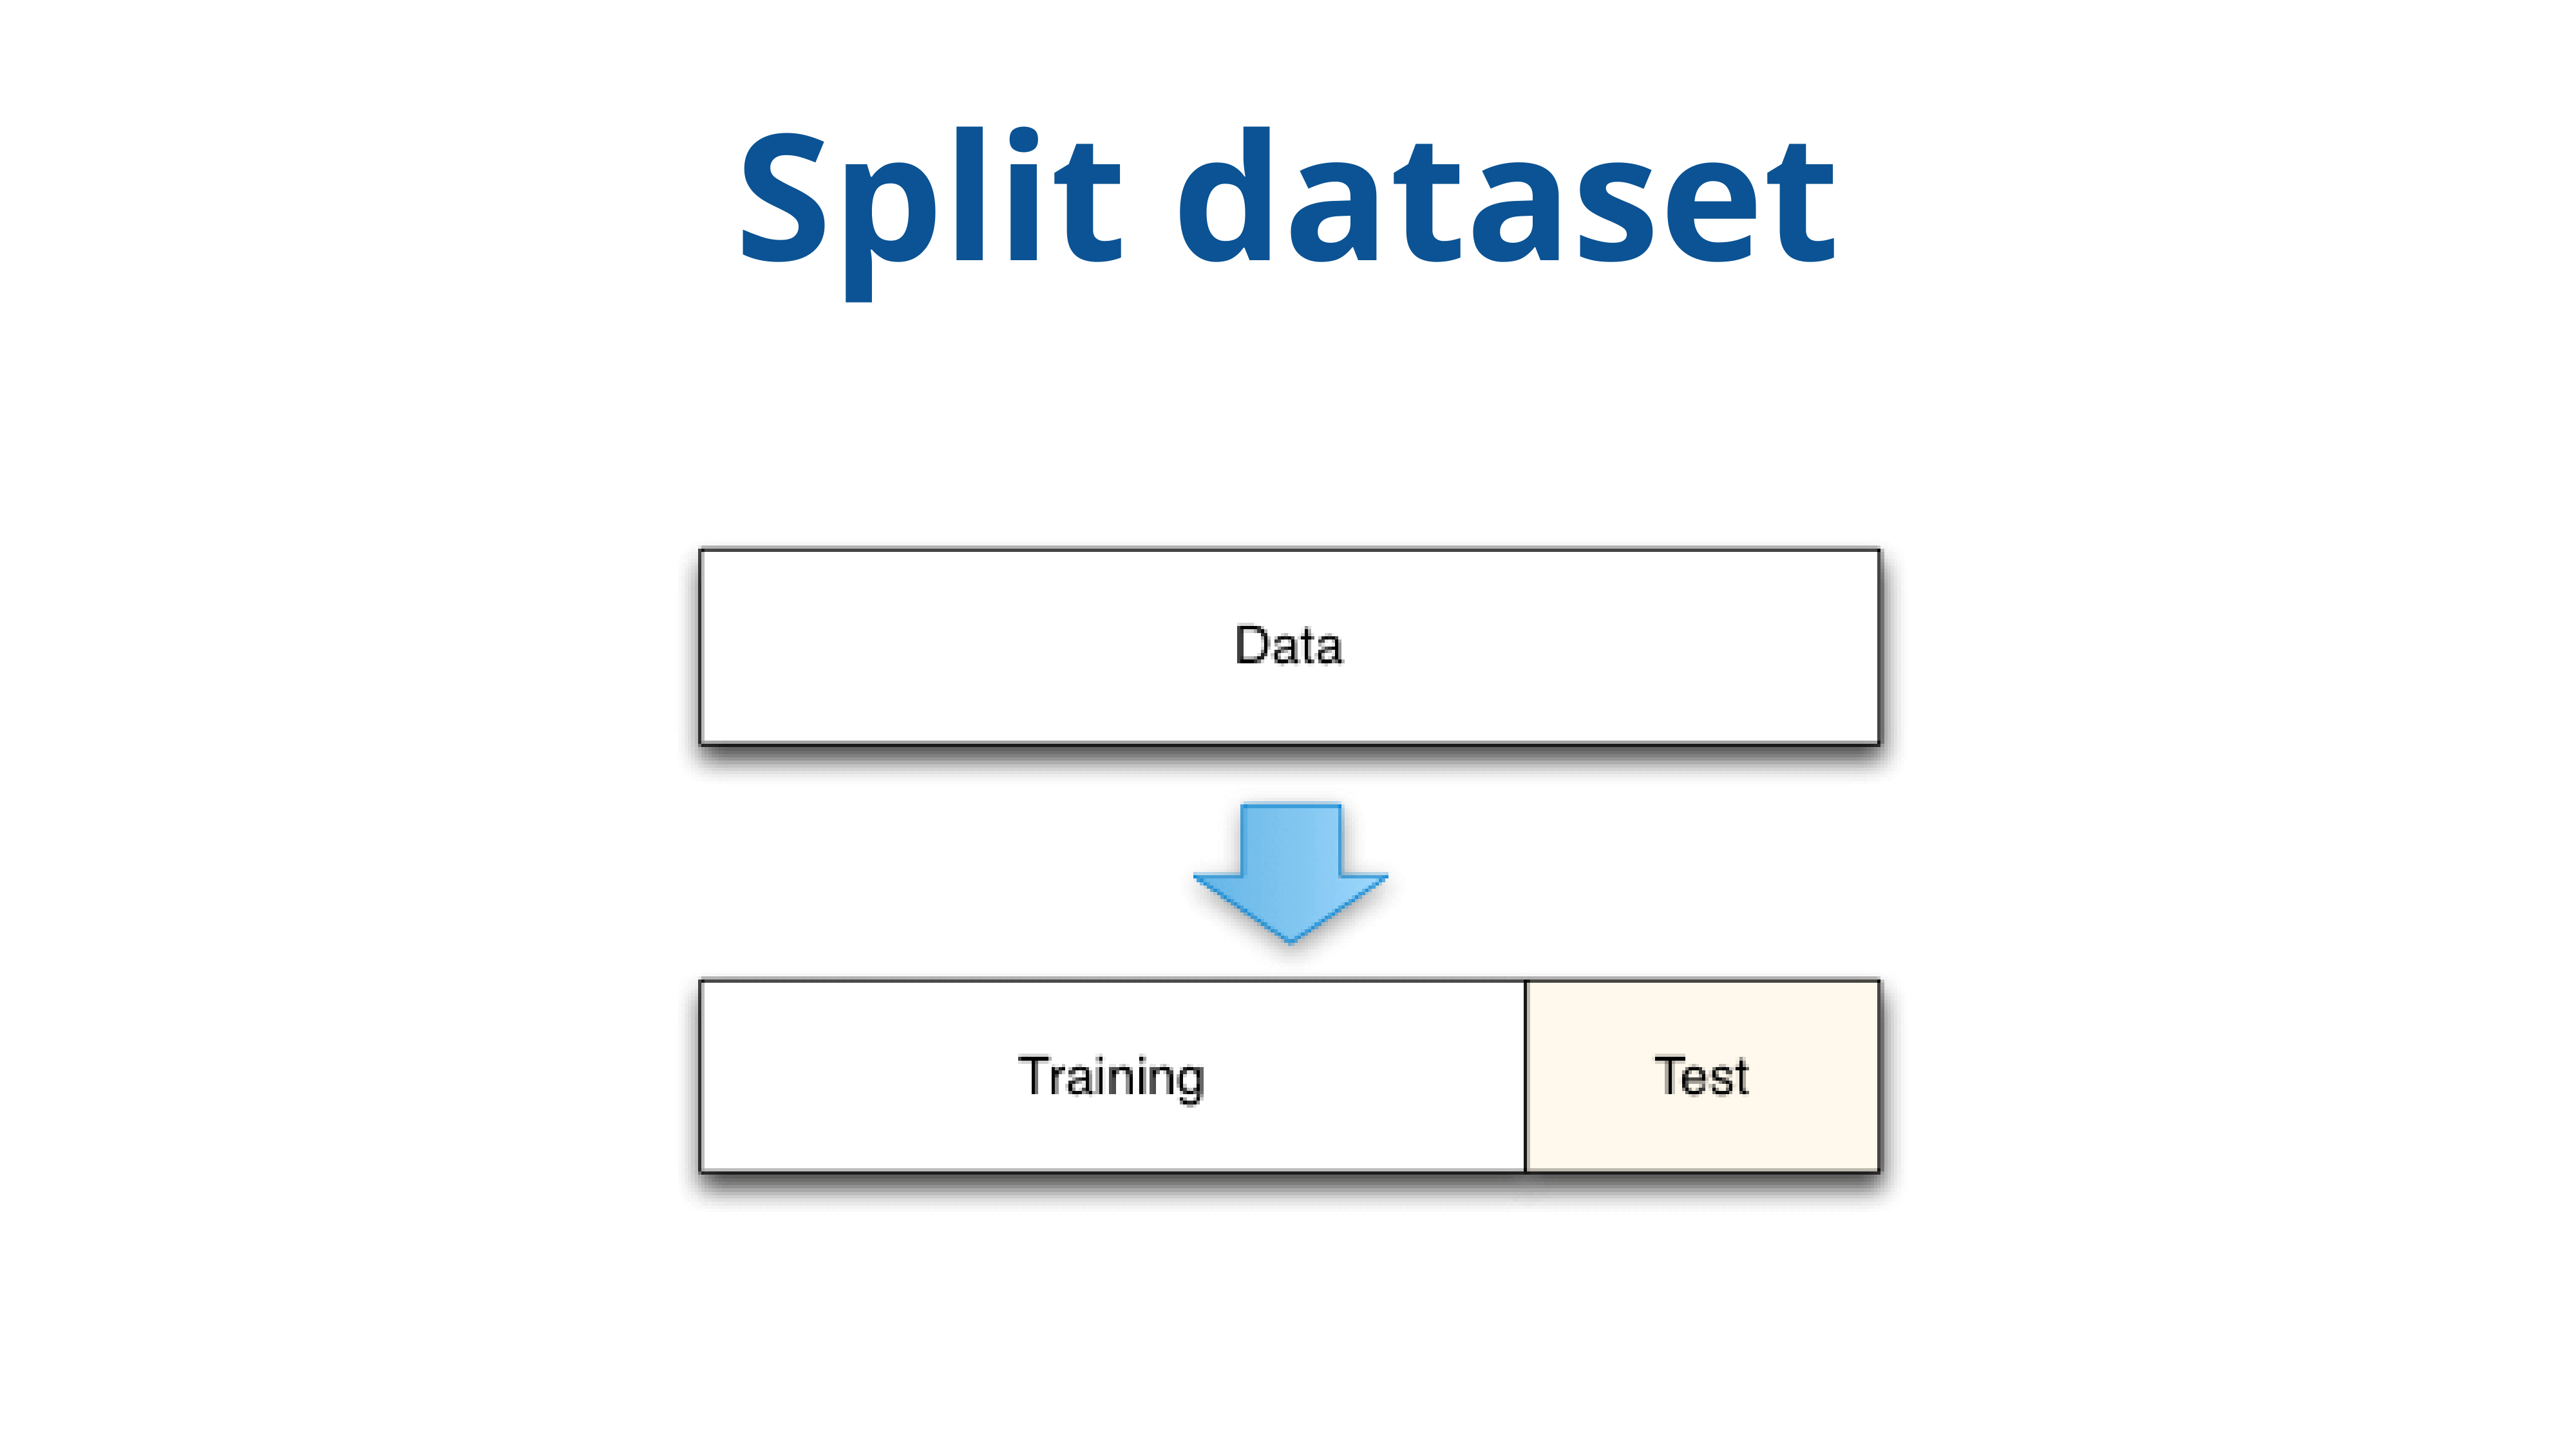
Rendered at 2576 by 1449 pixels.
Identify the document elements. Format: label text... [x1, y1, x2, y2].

picture [634, 498, 1942, 1250]
text_box Split dataset [552, 75, 2023, 305]
